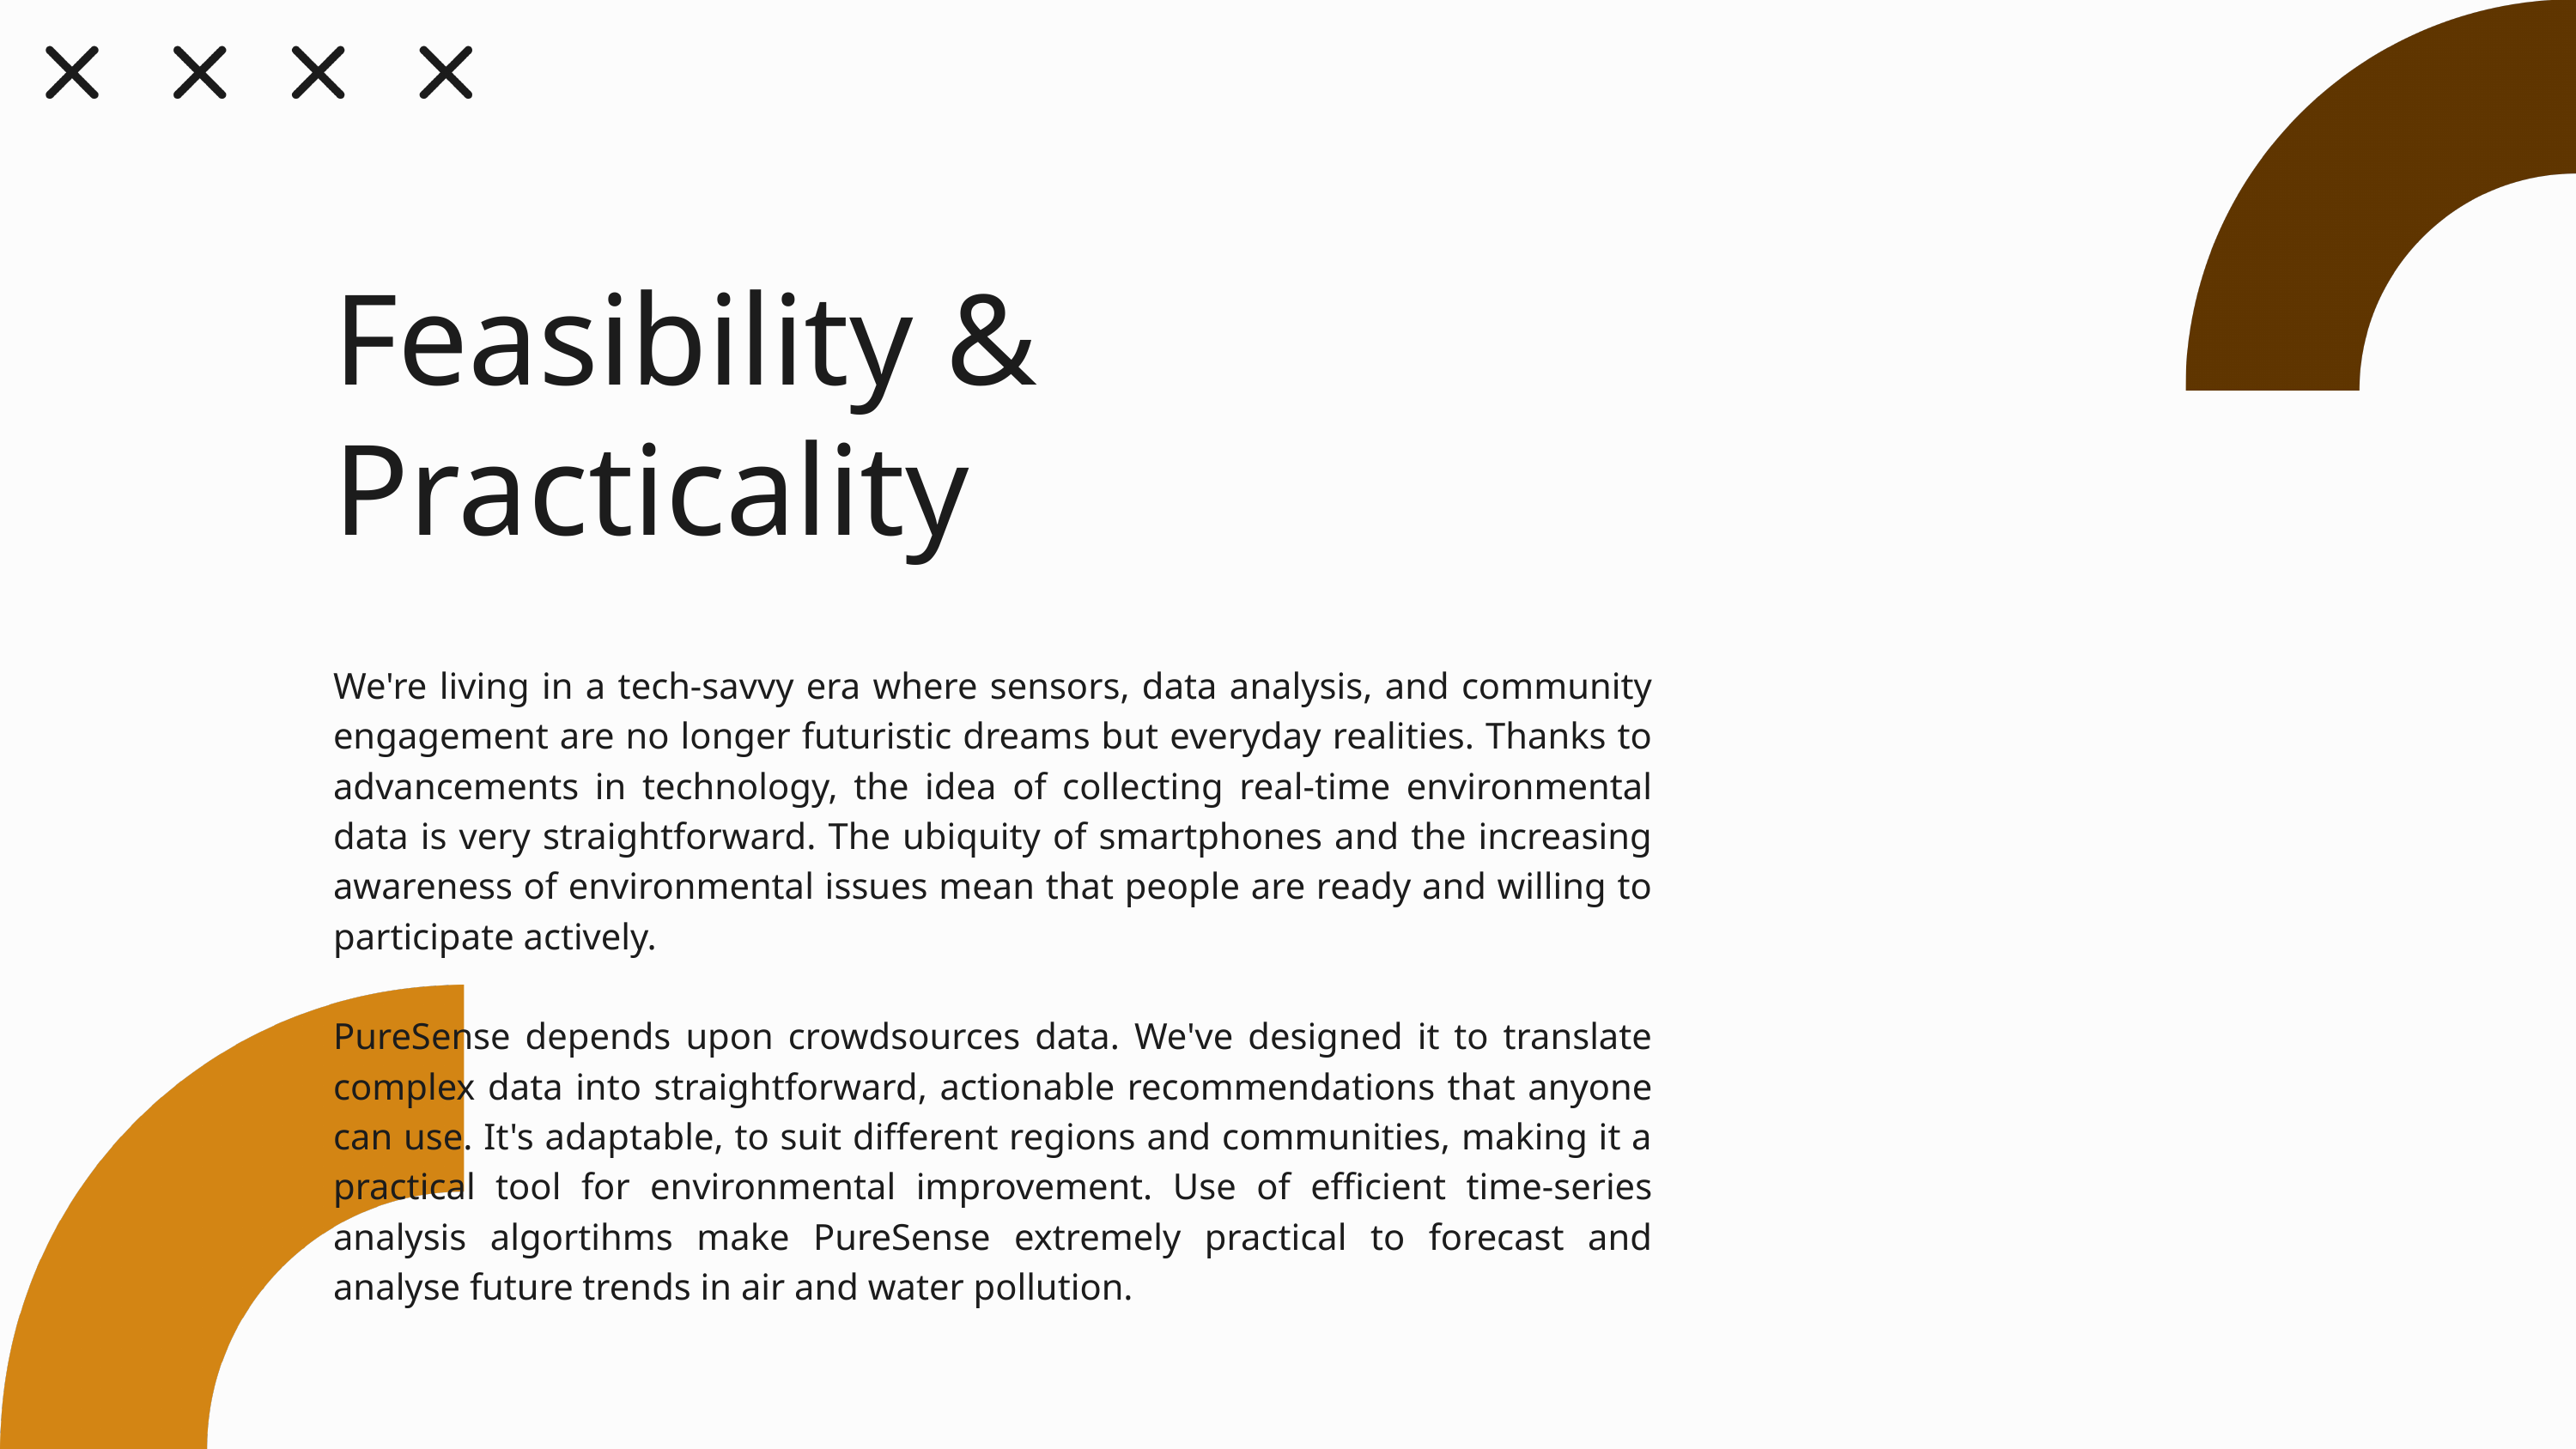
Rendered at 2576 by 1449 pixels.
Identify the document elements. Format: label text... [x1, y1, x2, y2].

text_box We're living in a tech-savvy era where sensors, data analysis, and community engagement are no longer futuristic dreams but everyday realities. Thanks to advancements in technology, the idea of collecting real-time environmental data is very straightforward. The ubiquity of smartphones and the increasing awareness of environmental issues mean that people are ready and willing to participate actively. PureSense depends upon crowdsources data. We've designed it to translate complex data into straightforward, actionable recommendations that anyone can use. It's adaptable, to suit different regions and communities, making it a practical tool for environmental improvement. Use of efficient time-series analysis algortihms make PureSense extremely practical to forecast and analyse future trends in air and water pollution. [333, 656, 1653, 1307]
text_box [0, 985, 465, 1449]
text_box Feasibility & Practicality [333, 260, 1479, 561]
text_box [2185, 0, 2576, 391]
text_box [43, 45, 475, 99]
